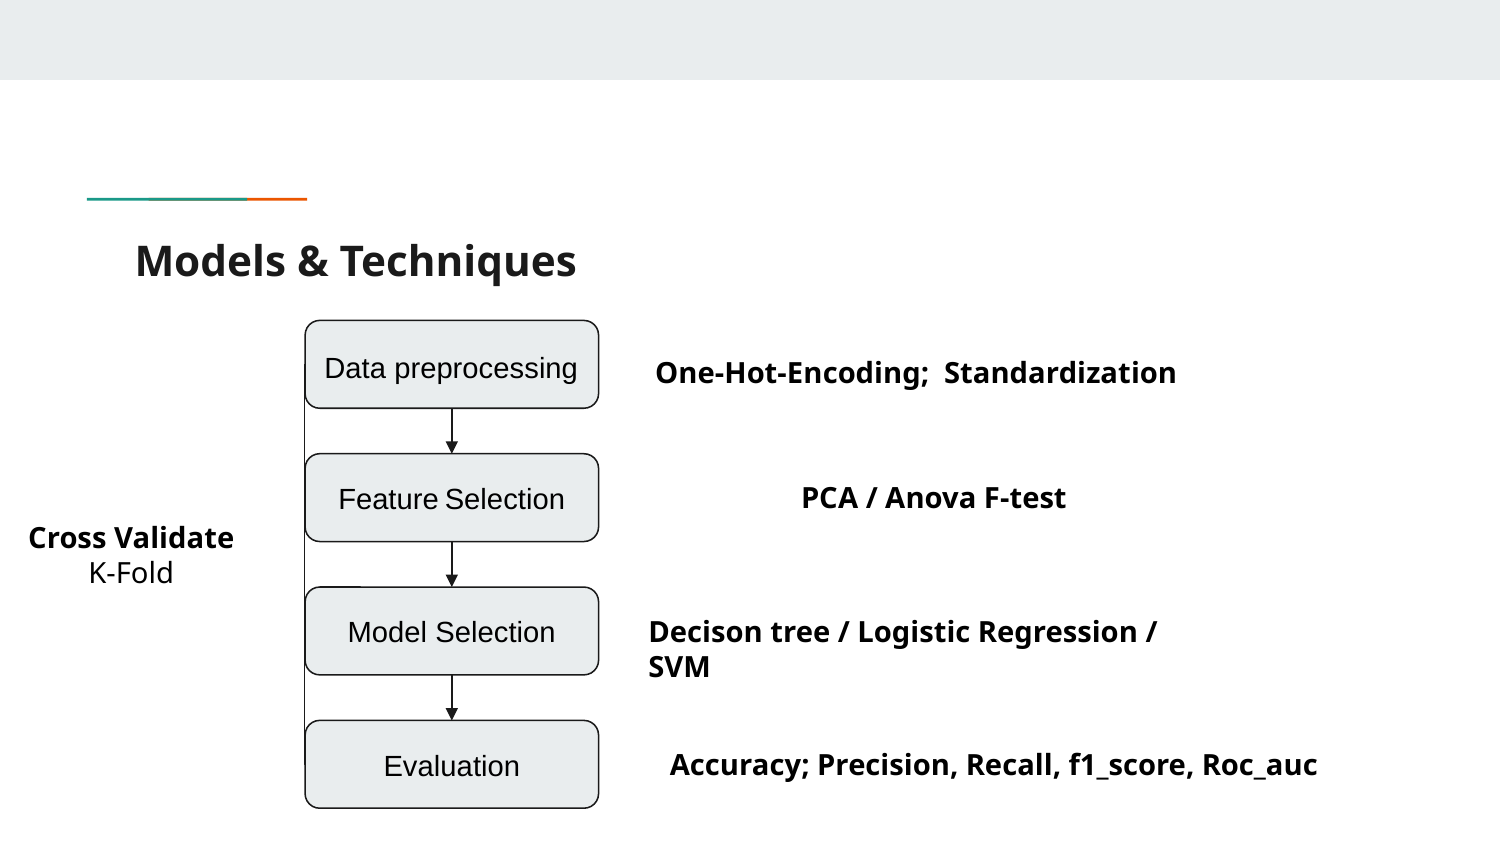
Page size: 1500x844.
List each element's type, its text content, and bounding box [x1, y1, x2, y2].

text_box Decison tree / Logistic Regression / SVM [633, 598, 1235, 698]
text_box Evaluation [305, 720, 599, 809]
text_box Model Selection [310, 587, 599, 675]
text_box One-Hot-Encoding; Standardization [638, 339, 1194, 404]
text_box Data preprocessing [305, 320, 599, 409]
text_box Cross Validate K-Fold [0, 504, 263, 605]
text_box Feature Selection [310, 453, 599, 542]
text_box Accuracy; Precision, Recall, f1_score, Roc_auc [633, 731, 1356, 797]
title Models & Techniques [119, 216, 1381, 305]
text_box PCA / Anova F-test [633, 464, 1235, 530]
